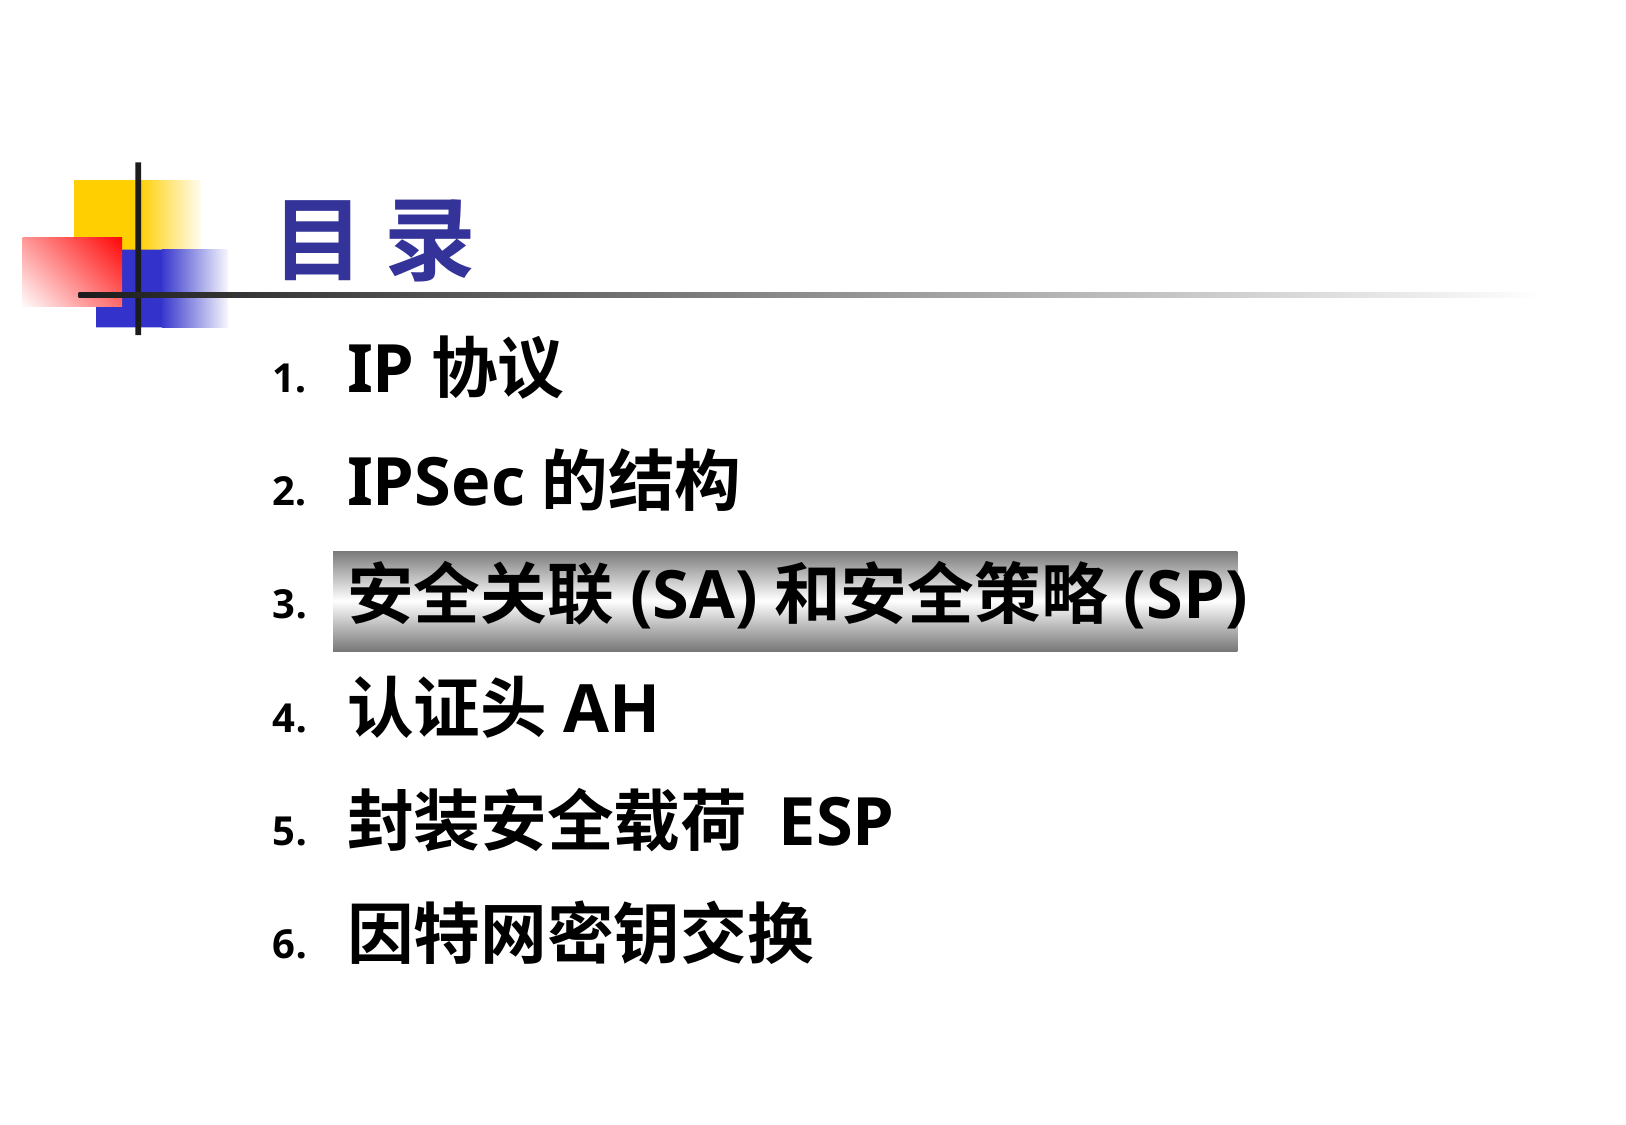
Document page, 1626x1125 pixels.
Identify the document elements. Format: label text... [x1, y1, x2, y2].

text_box 目 录 IP协议 IPSec的结构 安全关联(SA)和安全策略(SP) 认证头AH 封装安全载荷 ESP 因特网密钥交换 [257, 174, 1495, 980]
